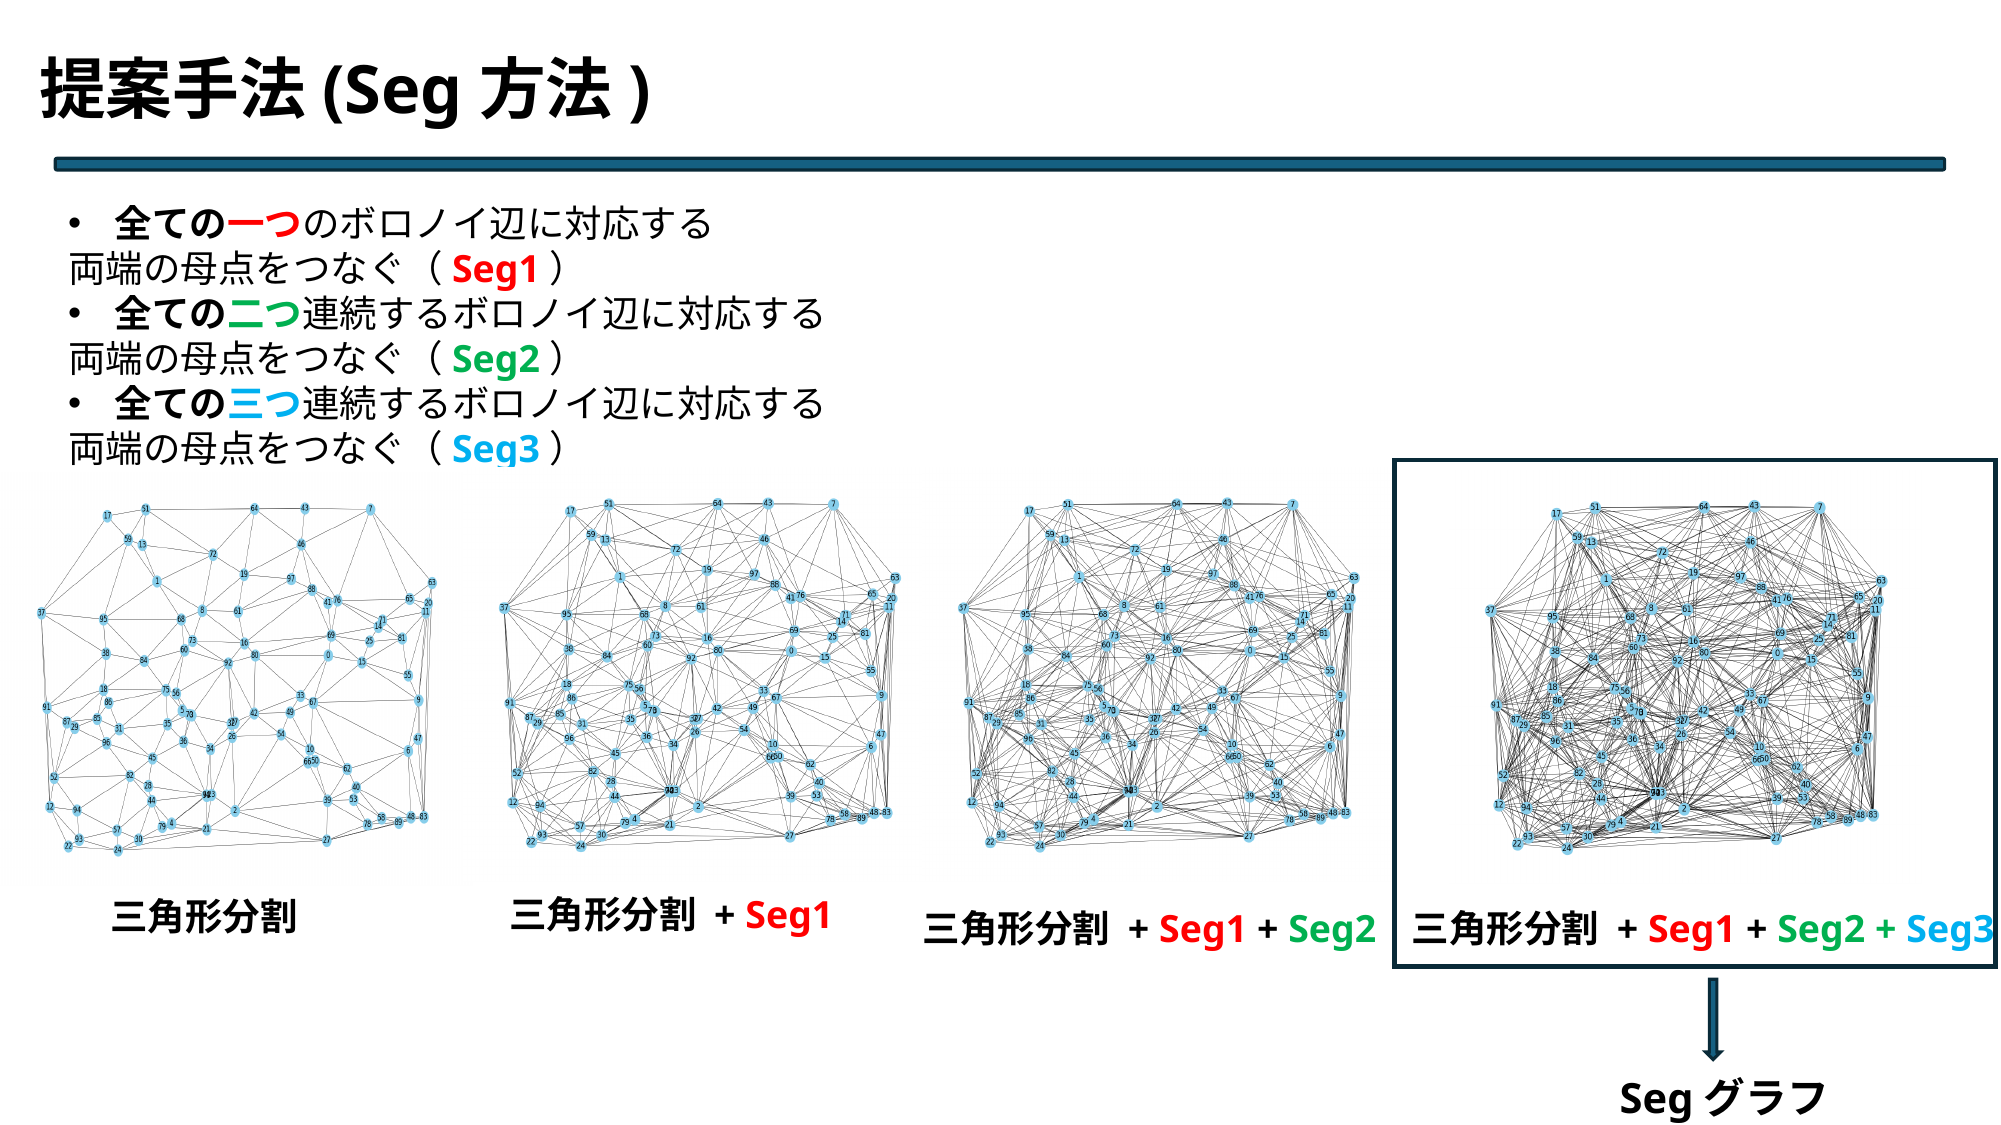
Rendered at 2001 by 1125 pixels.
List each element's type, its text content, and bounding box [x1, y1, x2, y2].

text_box [53, 156, 1947, 172]
text_box 三角形分割 + Seg1 [494, 883, 849, 944]
text_box Segグラフ [1604, 1064, 1844, 1125]
text_box 三角形分割 + Seg1 + Seg2 [908, 897, 1393, 957]
text_box [1393, 458, 1997, 968]
picture [1448, 469, 1923, 884]
text_box 三角形分割 [95, 887, 313, 946]
picture [0, 467, 1396, 887]
text_box 提案手法(Seg方法) [24, 39, 667, 135]
text_box [1701, 977, 1725, 1062]
text_box 全ての一つのボロノイ辺に対応する 両端の母点をつなぐ（Seg1） 全ての二つ連続するボロノイ辺に対応する 両端の母点をつなぐ（Seg2） 全ての三つ連続するボロノイ辺に対応する 両端の母点をつなぐ（Seg3） [53, 192, 843, 471]
